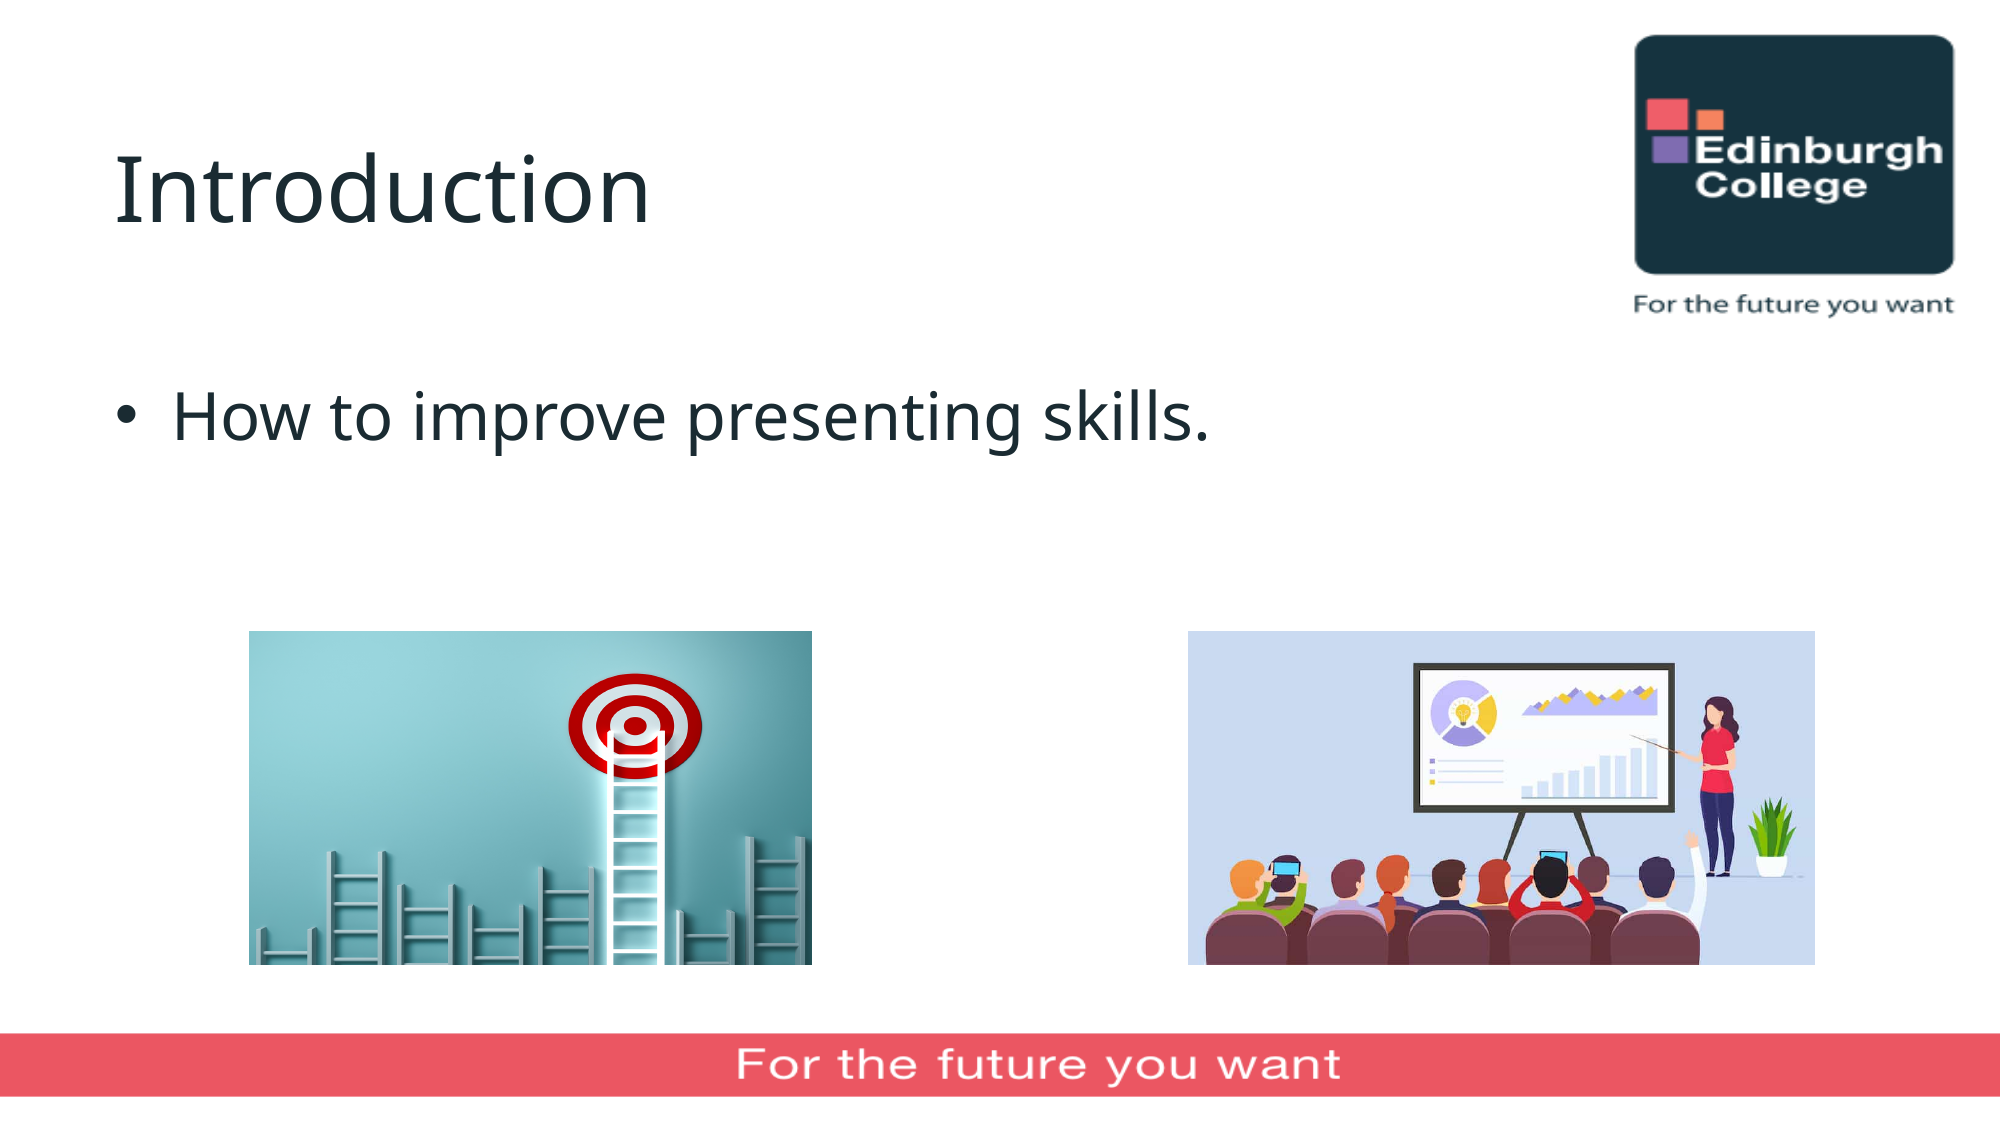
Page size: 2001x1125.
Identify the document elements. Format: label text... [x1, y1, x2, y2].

picture [1188, 631, 1815, 965]
picture [0, 1031, 2000, 1097]
picture [249, 631, 812, 965]
list How to improve presenting skills. [99, 366, 1904, 1005]
title Introduction [99, 72, 1502, 300]
